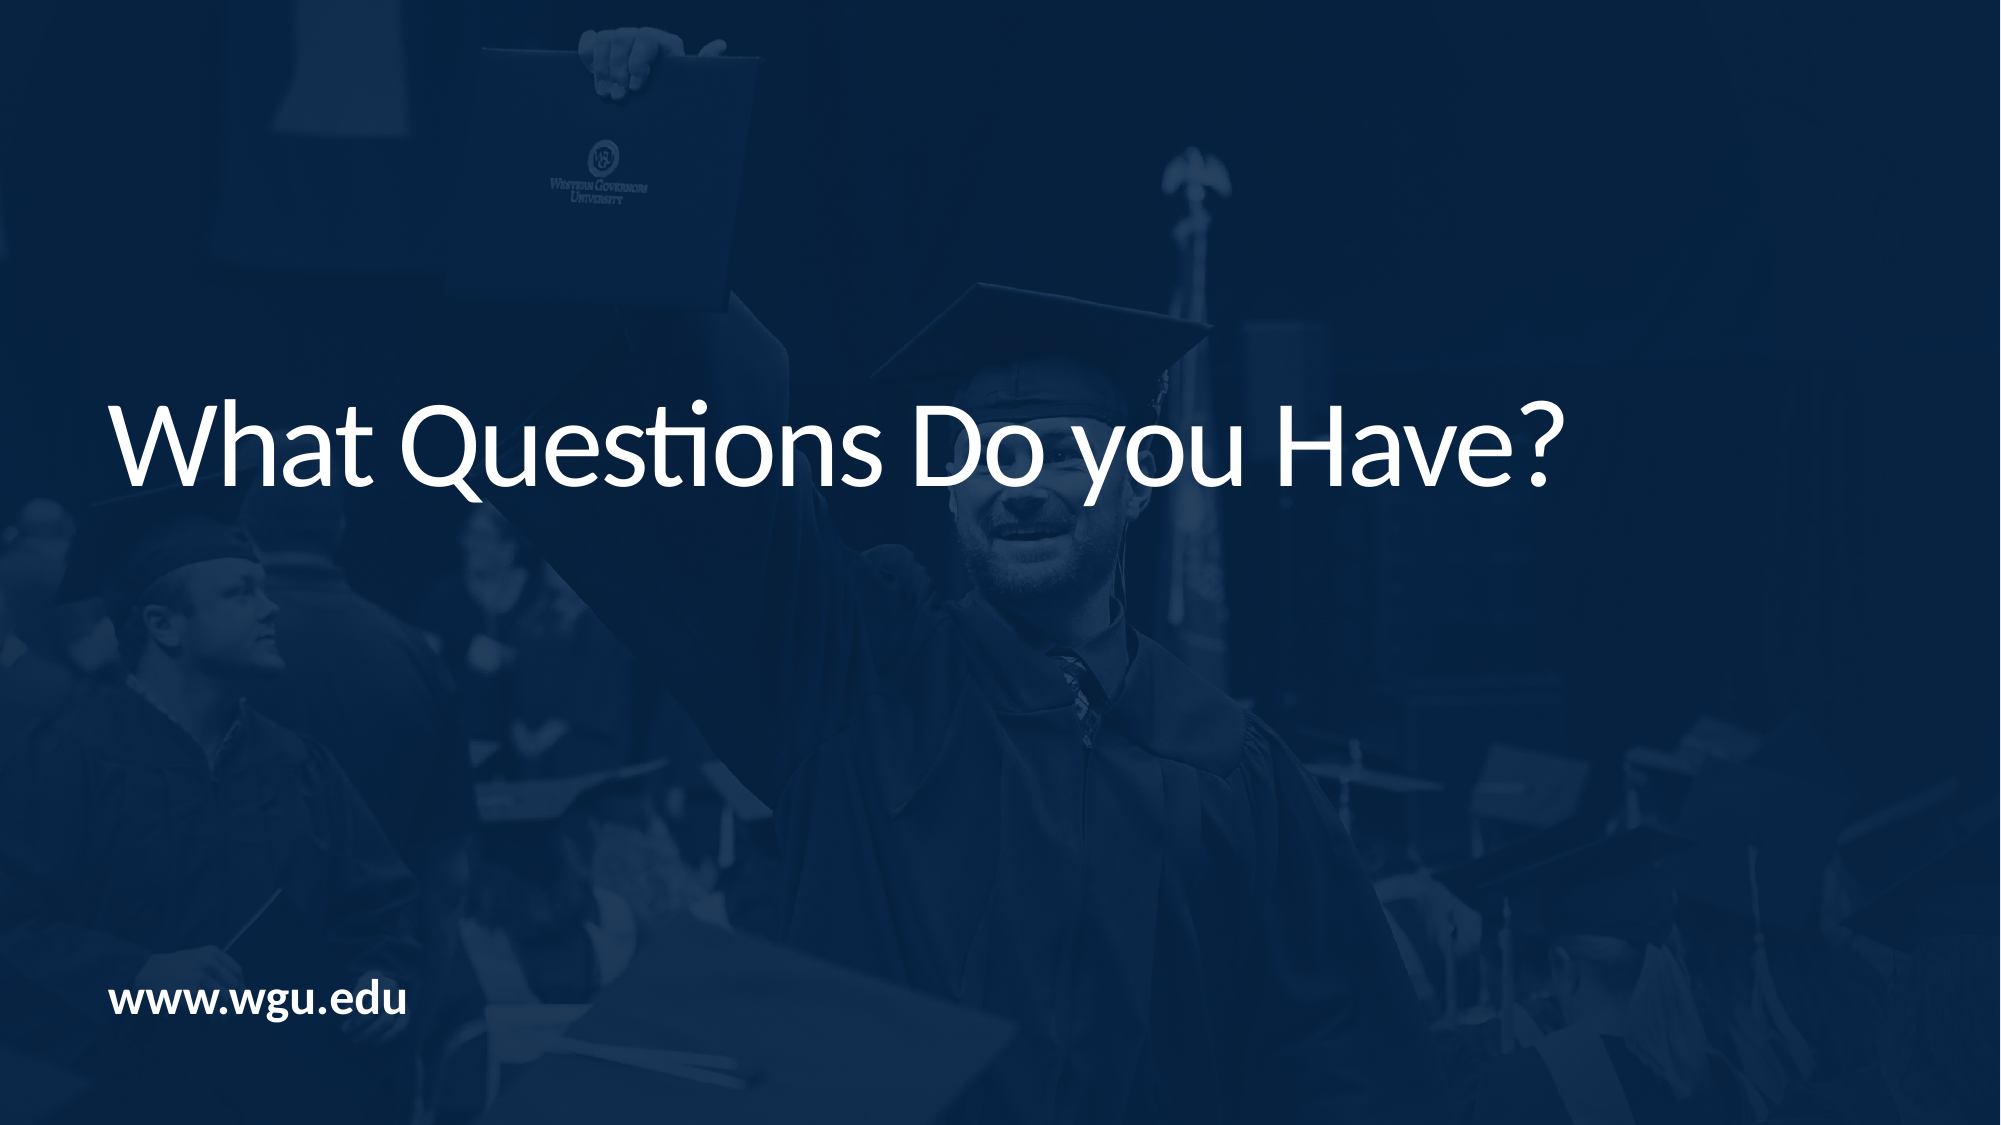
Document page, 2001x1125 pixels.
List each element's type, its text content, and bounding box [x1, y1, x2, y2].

title What Questions Do you Have? [93, 129, 1594, 521]
picture [0, 0, 2001, 1125]
